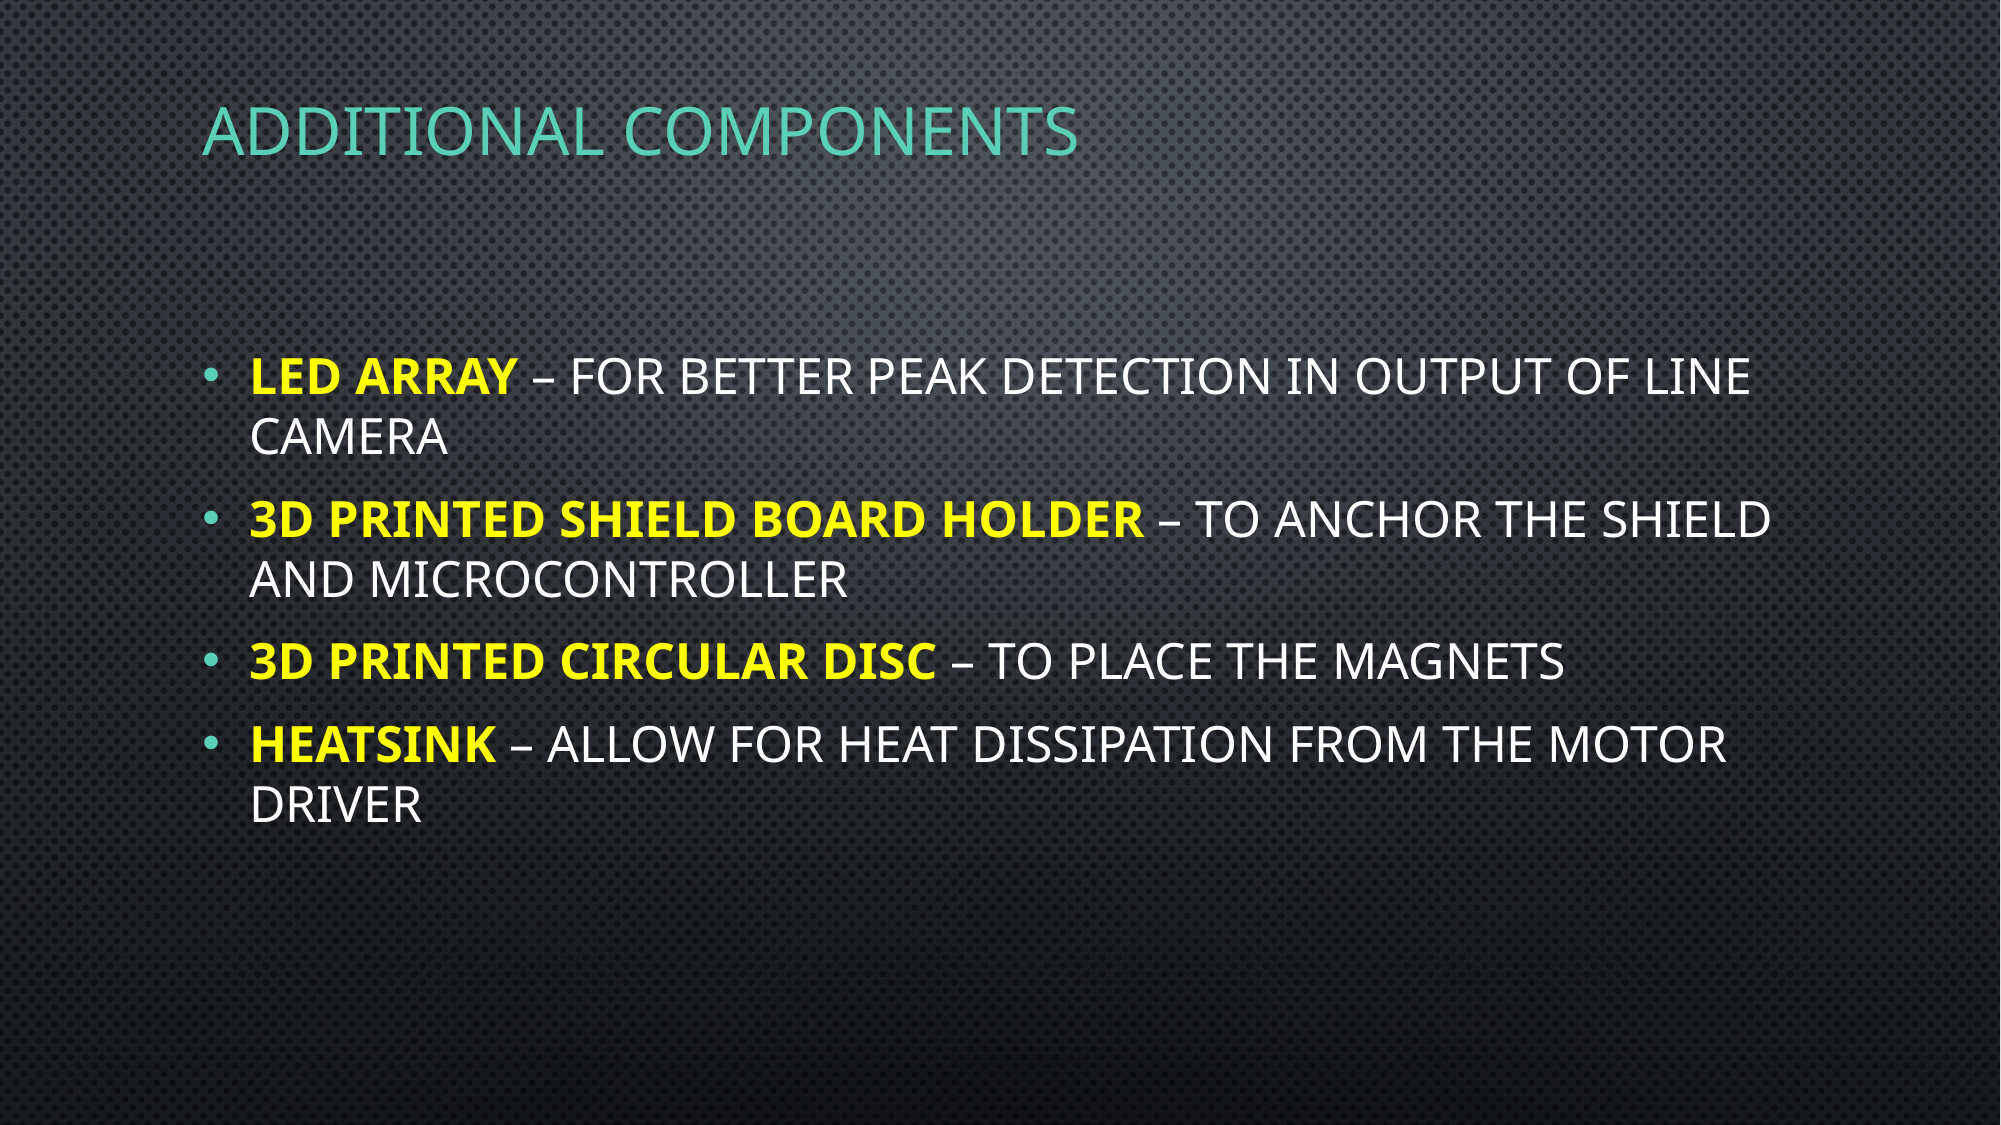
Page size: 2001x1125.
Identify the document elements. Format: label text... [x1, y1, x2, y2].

list LED ARRAY – For Better peak detection in output of line camera 3D PRINTED SHIELD BOARD HOLDER – to anchor the shield and microcontroller 3D PRINTED CIRCULAR DISC – to place the magnets Heatsink – allow for heat dissipation from the motor driver [187, 204, 1813, 1044]
title Additional Components [187, 52, 1813, 204]
